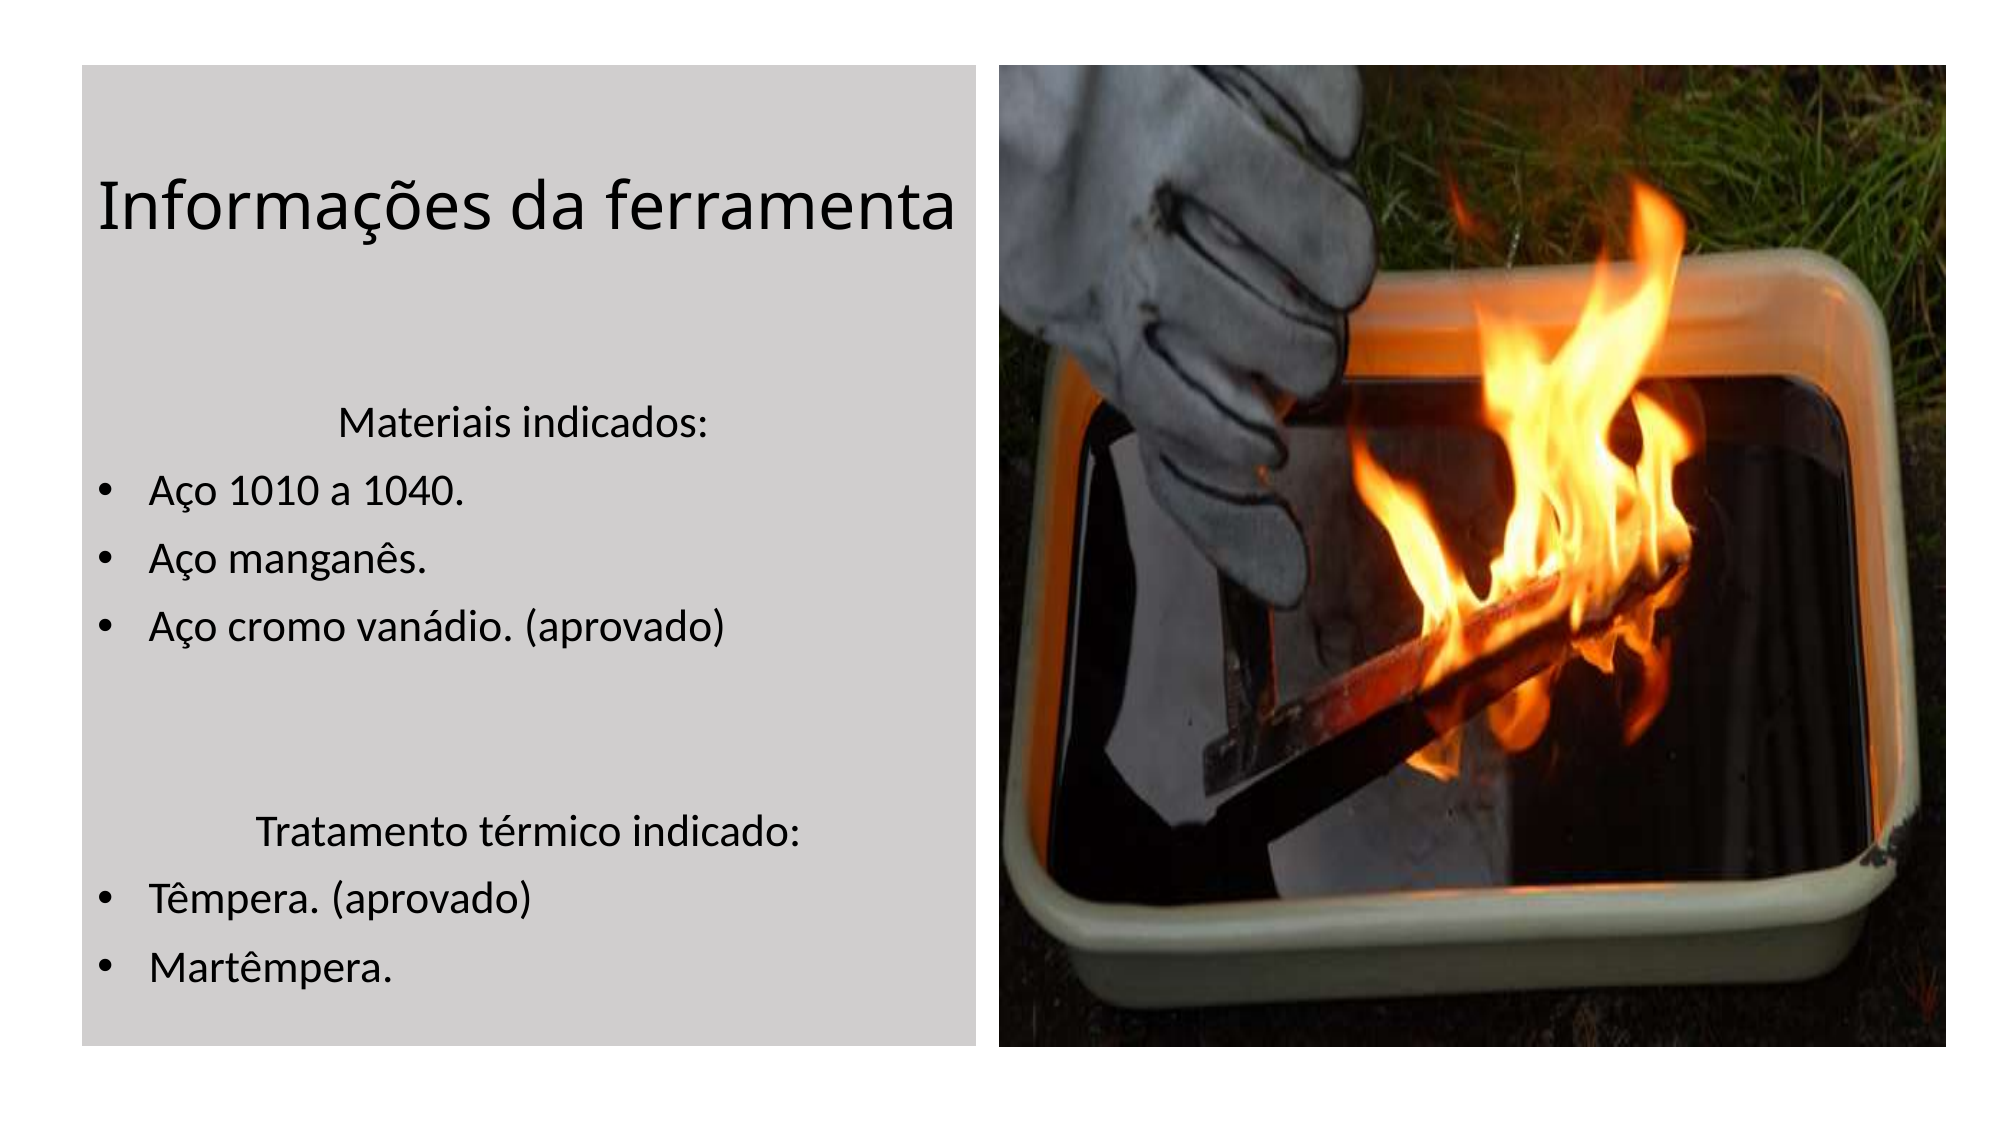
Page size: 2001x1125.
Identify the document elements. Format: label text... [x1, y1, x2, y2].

picture [999, 65, 1946, 1047]
subtitle Informações da ferramenta Materiais indicados: Aço 1010 a 1040. Aço manganês. Aço cromo vanádio. (aprovado) Tratamento térmico indicado: Têmpera. (aprovado) Martêmpera. [82, 65, 976, 1046]
